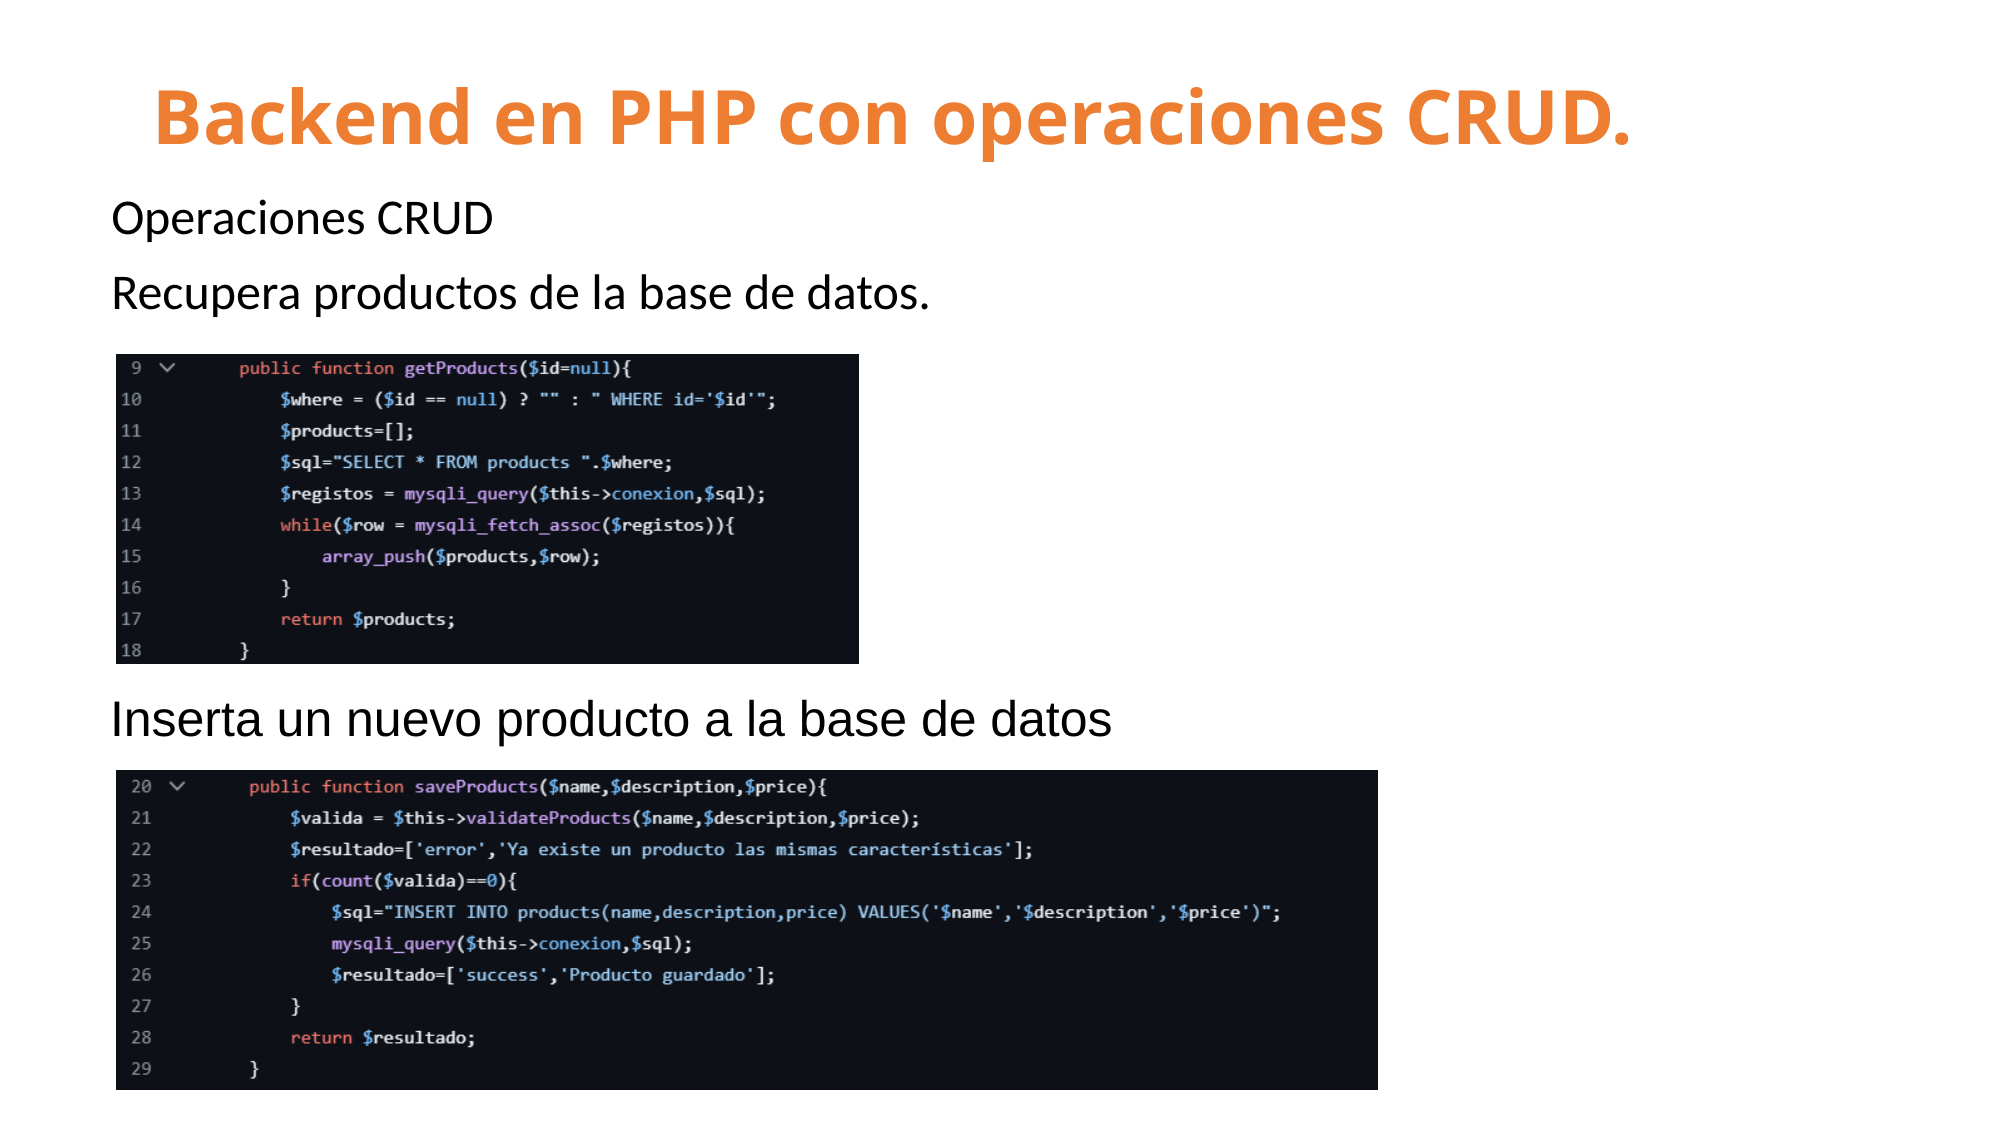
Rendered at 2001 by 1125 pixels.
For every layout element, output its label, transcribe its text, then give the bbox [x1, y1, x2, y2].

text_box Inserta un nuevo producto a la base de datos [95, 679, 1691, 754]
title Backend en PHP con operaciones CRUD. [137, 38, 1814, 168]
picture [116, 770, 1378, 1090]
picture [116, 354, 859, 664]
list Operaciones CRUD Recupera productos de la base de datos. [58, 184, 1847, 1087]
